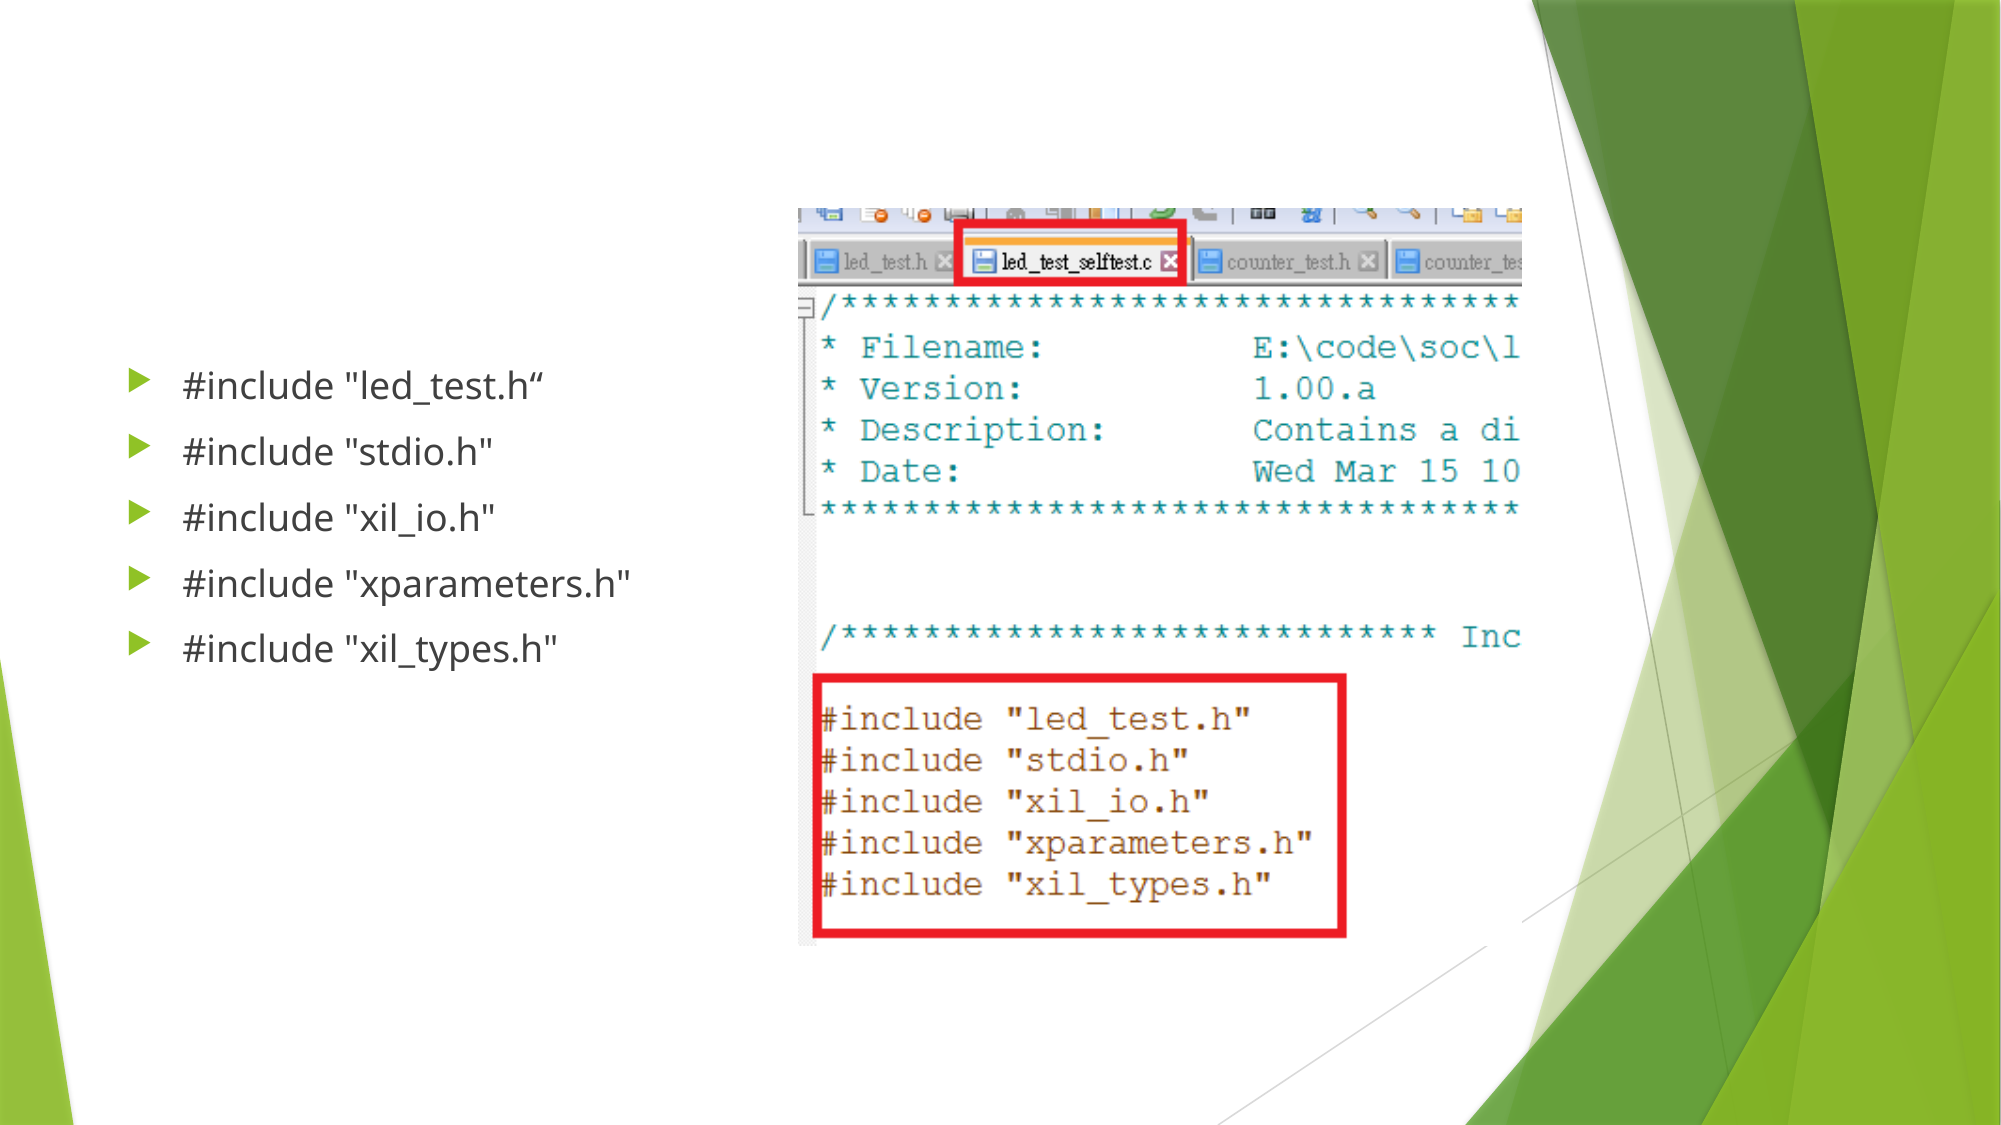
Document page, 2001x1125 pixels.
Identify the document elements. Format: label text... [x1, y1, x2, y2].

list #include "led_test.h“ #include "stdio.h" #include "xil_io.h" #include "xparameters.h" #include "xil_types.h" [111, 354, 1522, 992]
picture [798, 207, 1522, 947]
